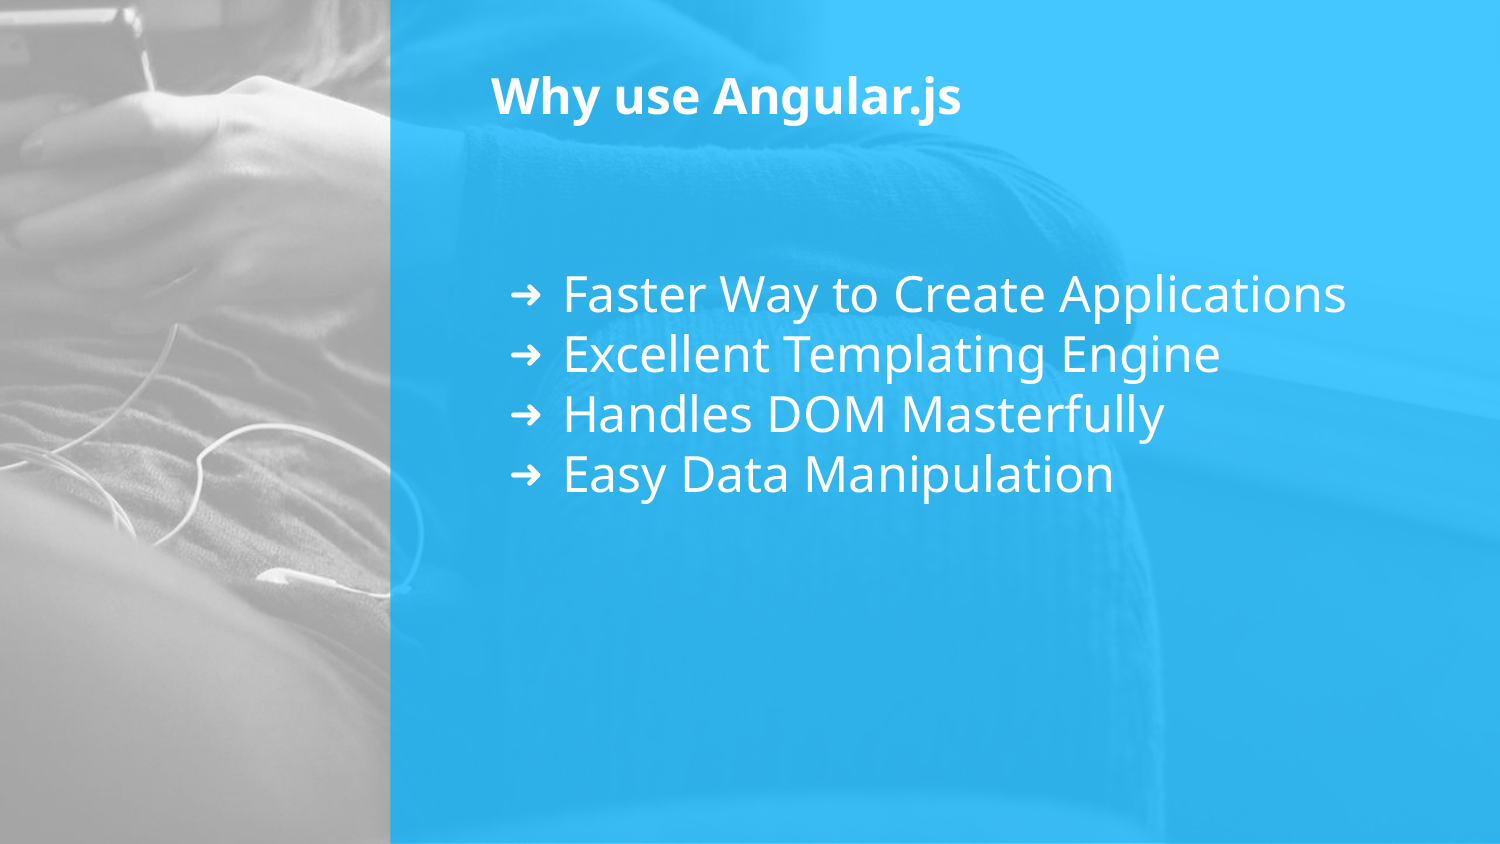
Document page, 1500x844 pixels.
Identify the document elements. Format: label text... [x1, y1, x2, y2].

list Faster Way to Create Applications Excellent Templating Engine Handles DOM Masterfully Easy Data Manipulation [476, 247, 1415, 761]
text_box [0, 0, 390, 844]
title Why use Angular.js [476, 49, 1415, 133]
picture [390, 0, 1500, 844]
